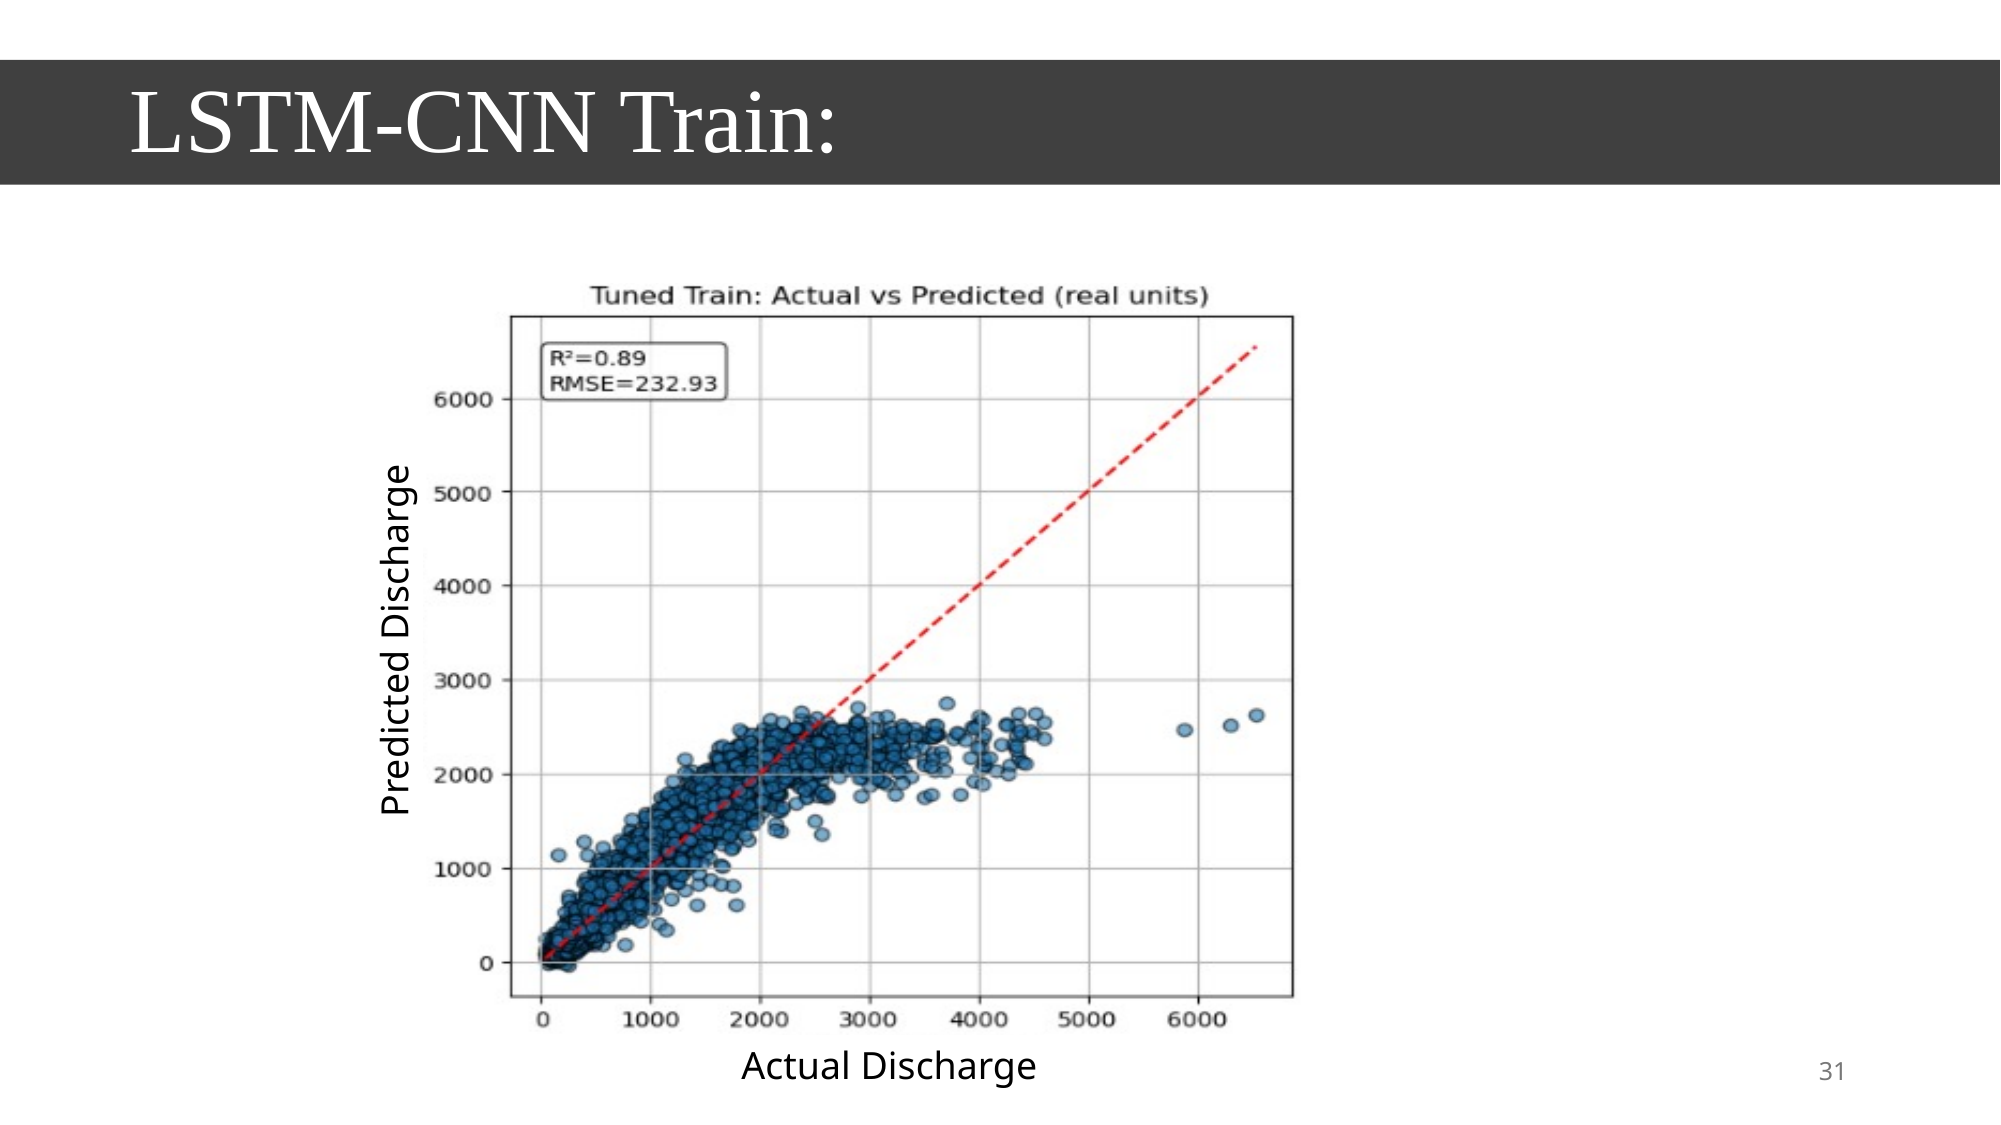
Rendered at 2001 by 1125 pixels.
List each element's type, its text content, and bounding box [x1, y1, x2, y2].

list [393, 282, 1607, 1079]
text_box Actual Discharge [726, 1079, 1274, 1095]
title LSTM-CNN Train: [0, 59, 2000, 185]
text_box Predicted Discharge [363, 292, 393, 833]
slide_number 31 [1412, 1042, 1863, 1103]
